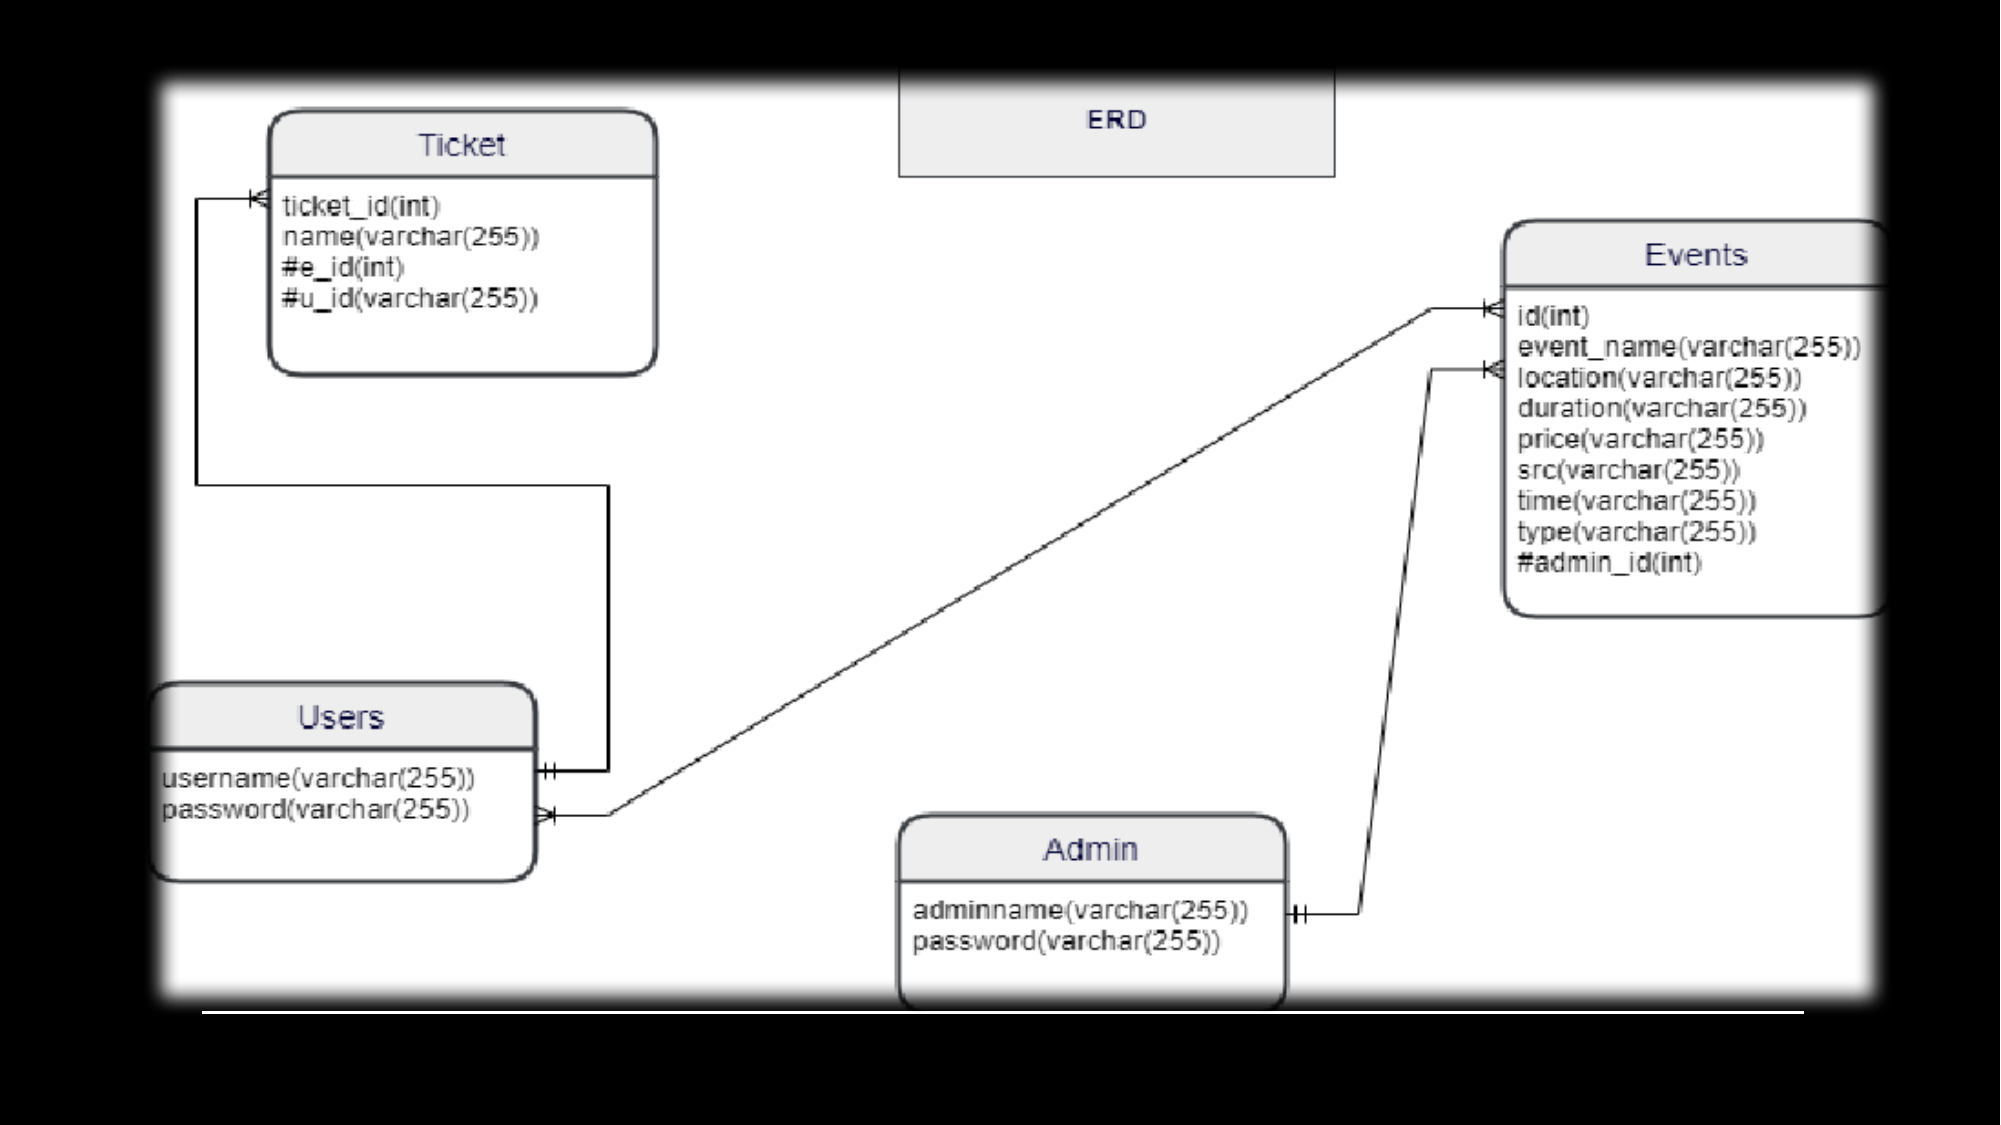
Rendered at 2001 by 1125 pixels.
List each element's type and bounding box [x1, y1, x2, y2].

text_box [0, 0, 2000, 1125]
list [144, 65, 1891, 1016]
